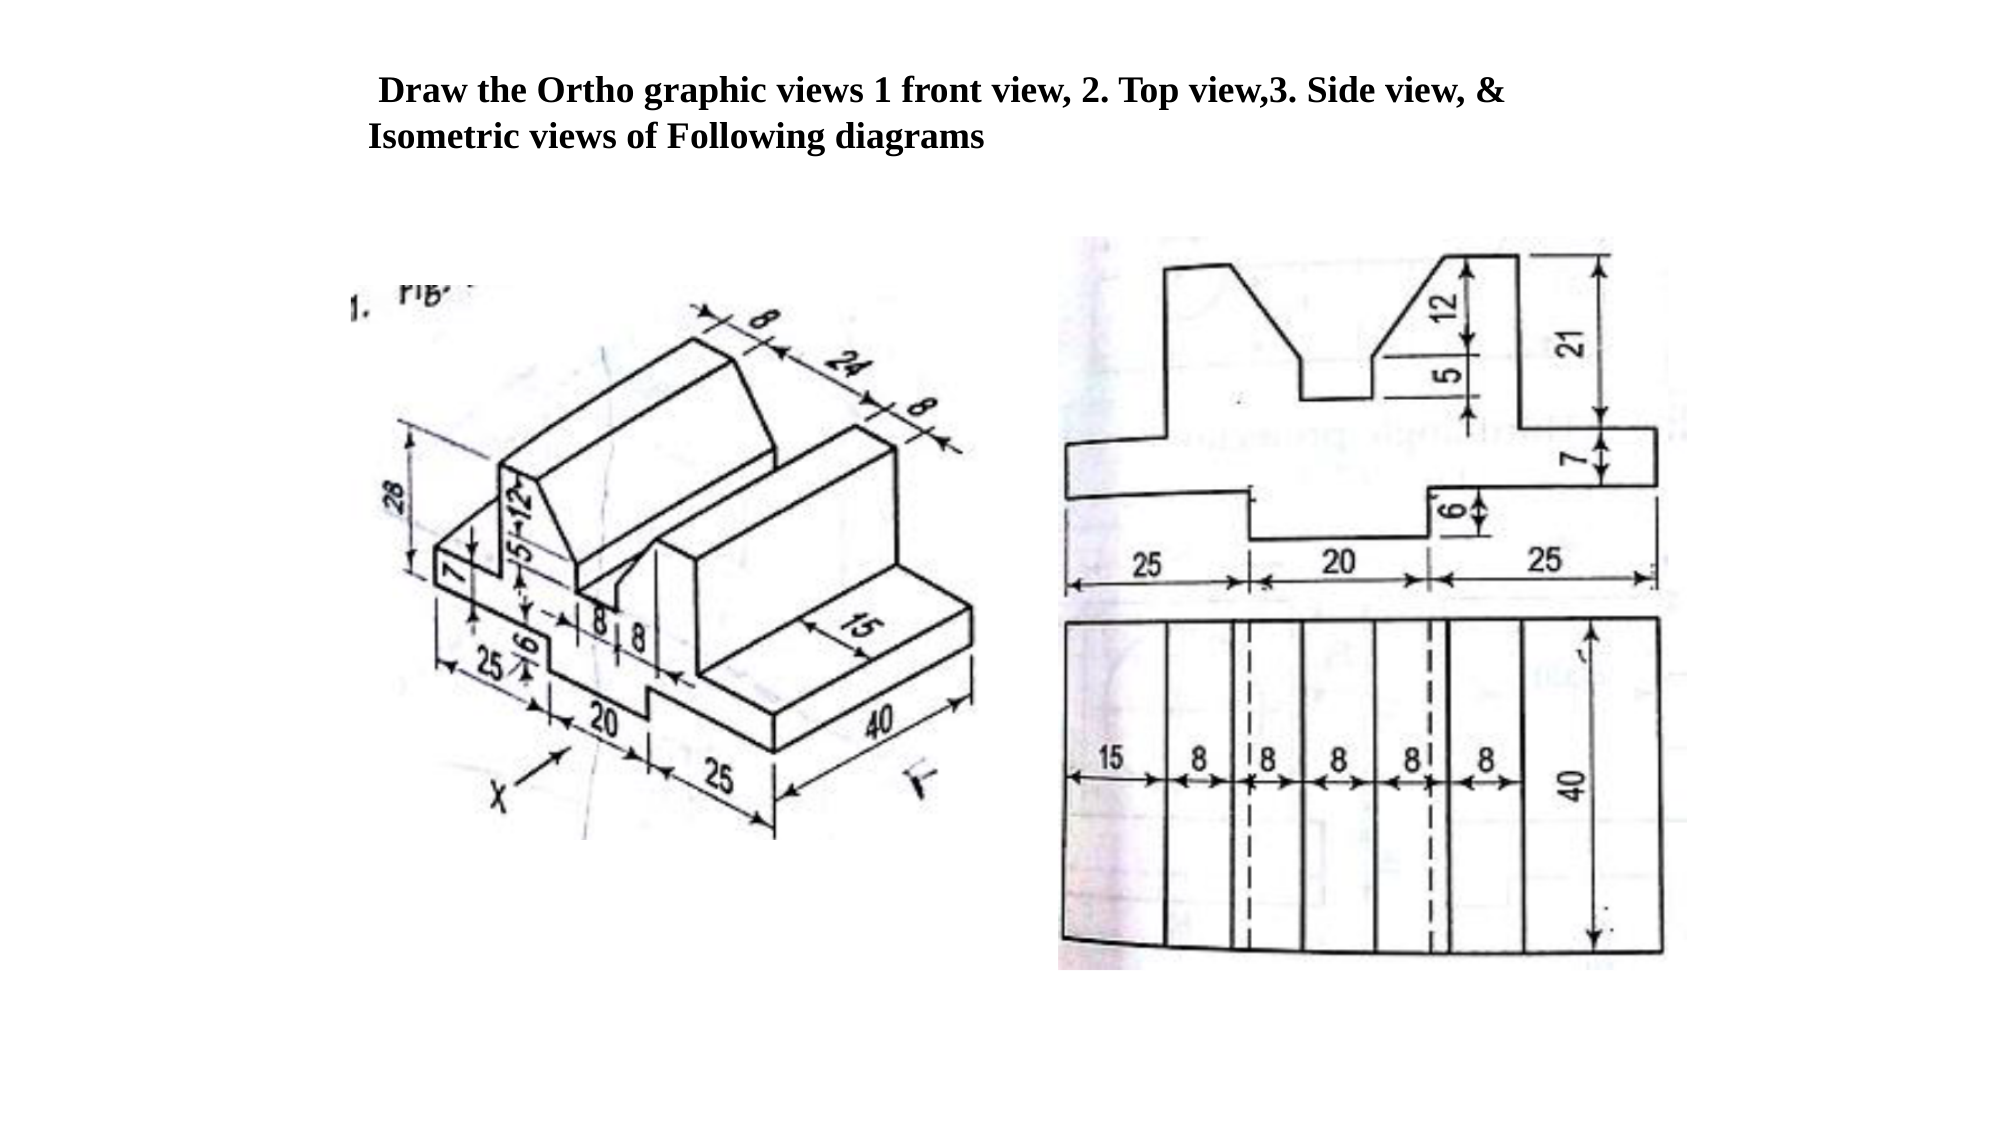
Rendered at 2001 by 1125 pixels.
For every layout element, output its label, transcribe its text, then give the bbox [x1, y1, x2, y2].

picture [332, 196, 1687, 984]
text_box Draw the Ortho graphic views 1 front view, 2. Top view,3. Side view, & Isometric views of Following diagrams [353, 53, 1647, 163]
